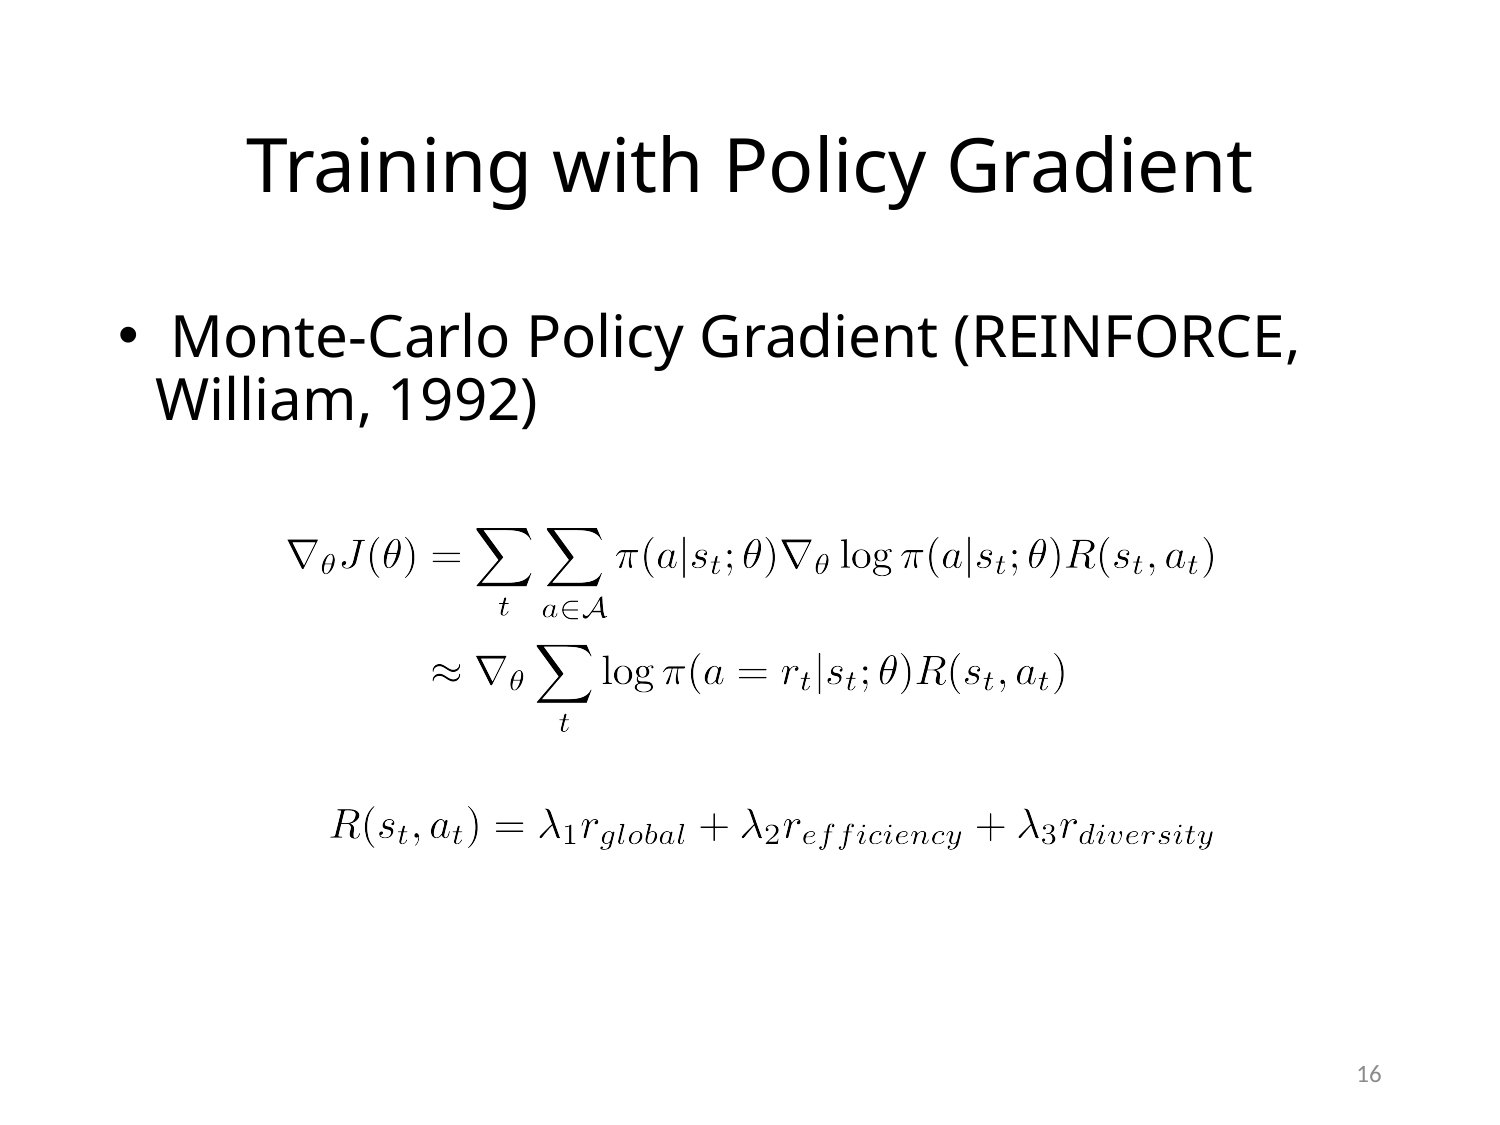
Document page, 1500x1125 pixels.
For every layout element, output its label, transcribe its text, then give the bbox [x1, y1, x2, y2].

list Monte-Carlo Policy Gradient (REINFORCE, William, 1992) [103, 299, 1397, 1014]
slide_number 16 [1059, 1042, 1397, 1103]
picture [330, 806, 1213, 850]
title Training with Policy Gradient [103, 59, 1397, 278]
picture [287, 528, 1213, 732]
